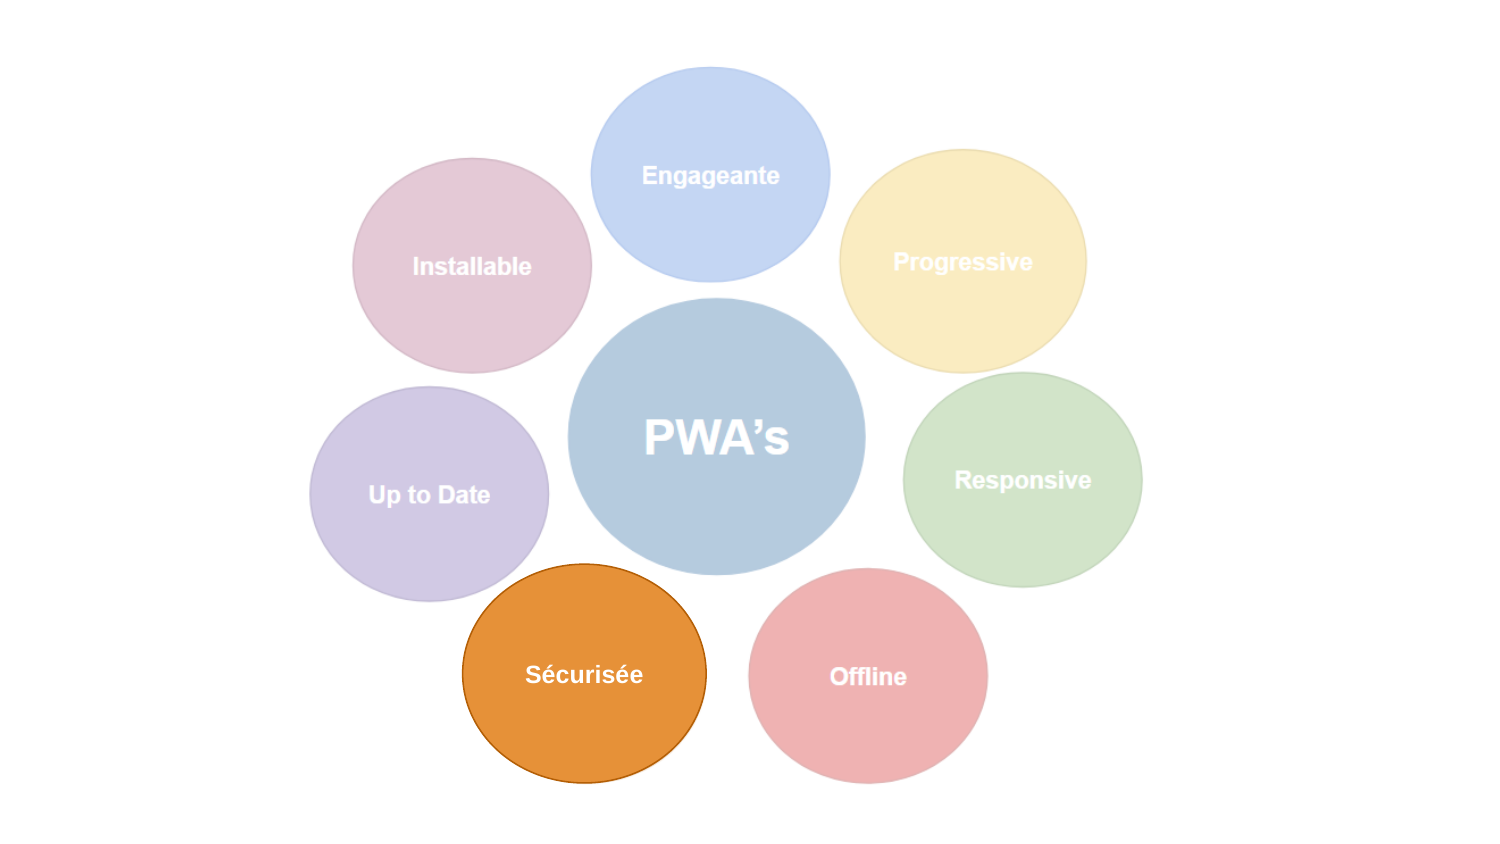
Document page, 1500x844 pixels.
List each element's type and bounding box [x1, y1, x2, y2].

picture [264, 58, 1226, 816]
